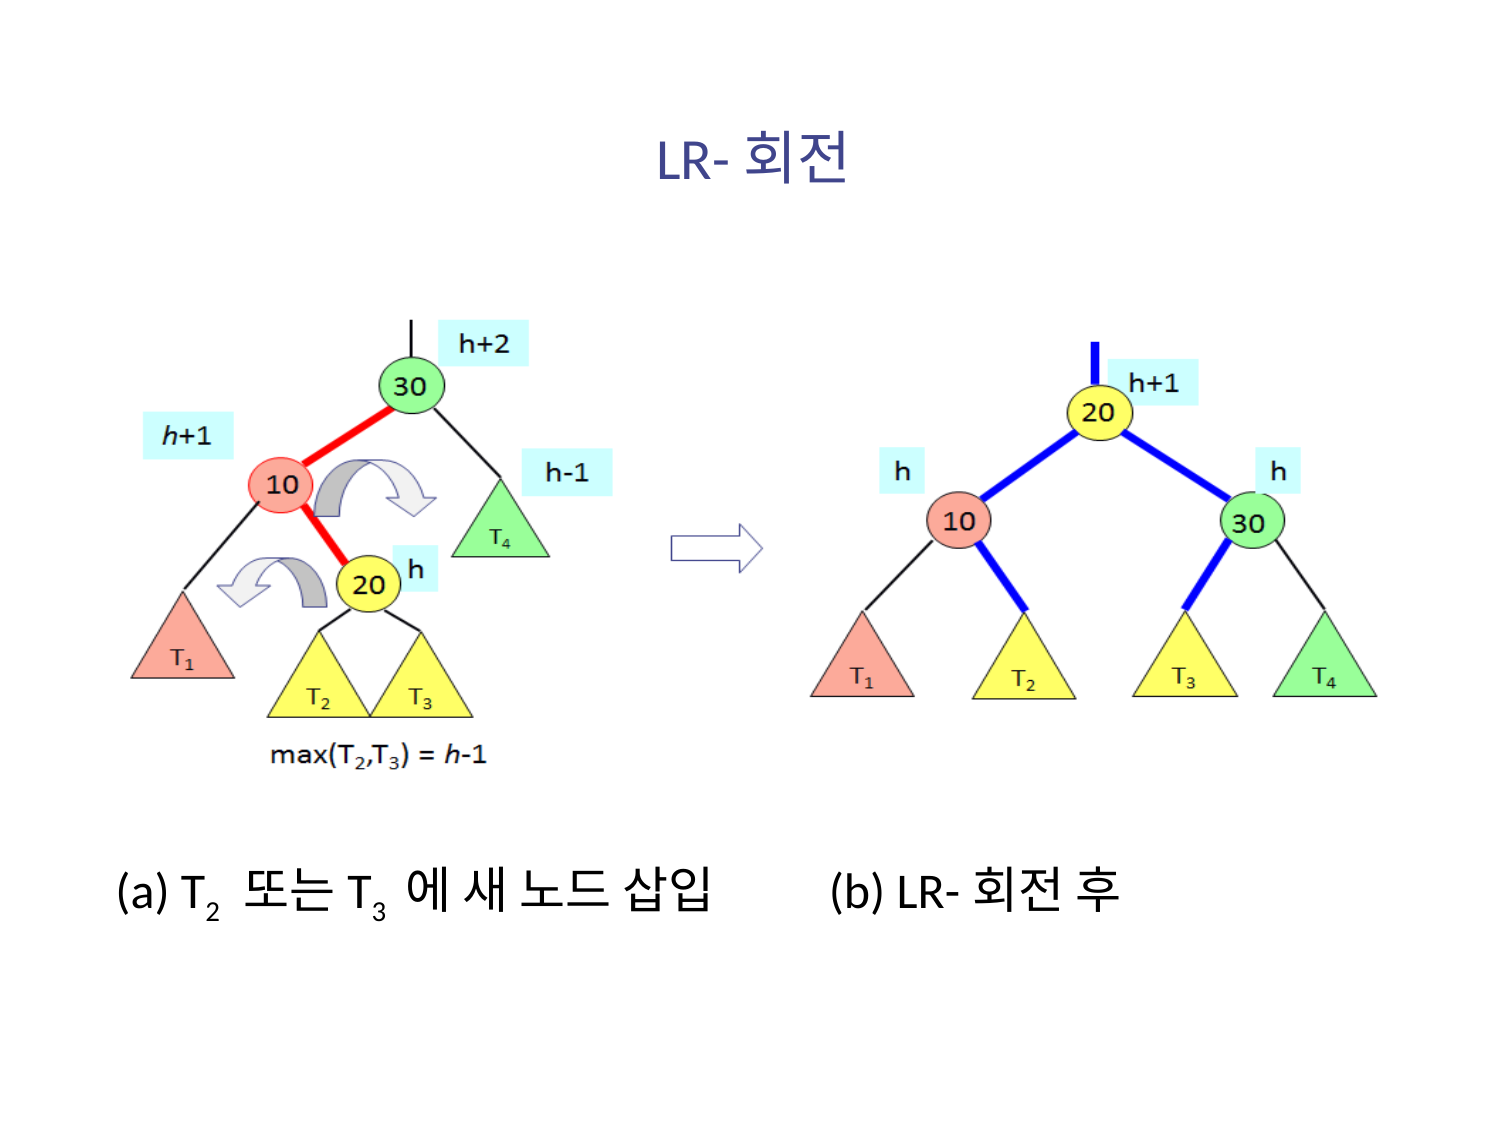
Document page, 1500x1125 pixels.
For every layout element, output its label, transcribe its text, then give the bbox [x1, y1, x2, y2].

text_box LR-회전 [641, 113, 866, 199]
picture [129, 315, 1379, 790]
text_box (a) T2 또는T3 에 새 노드 삽입 (b) LR-회전 후 [100, 851, 1379, 935]
